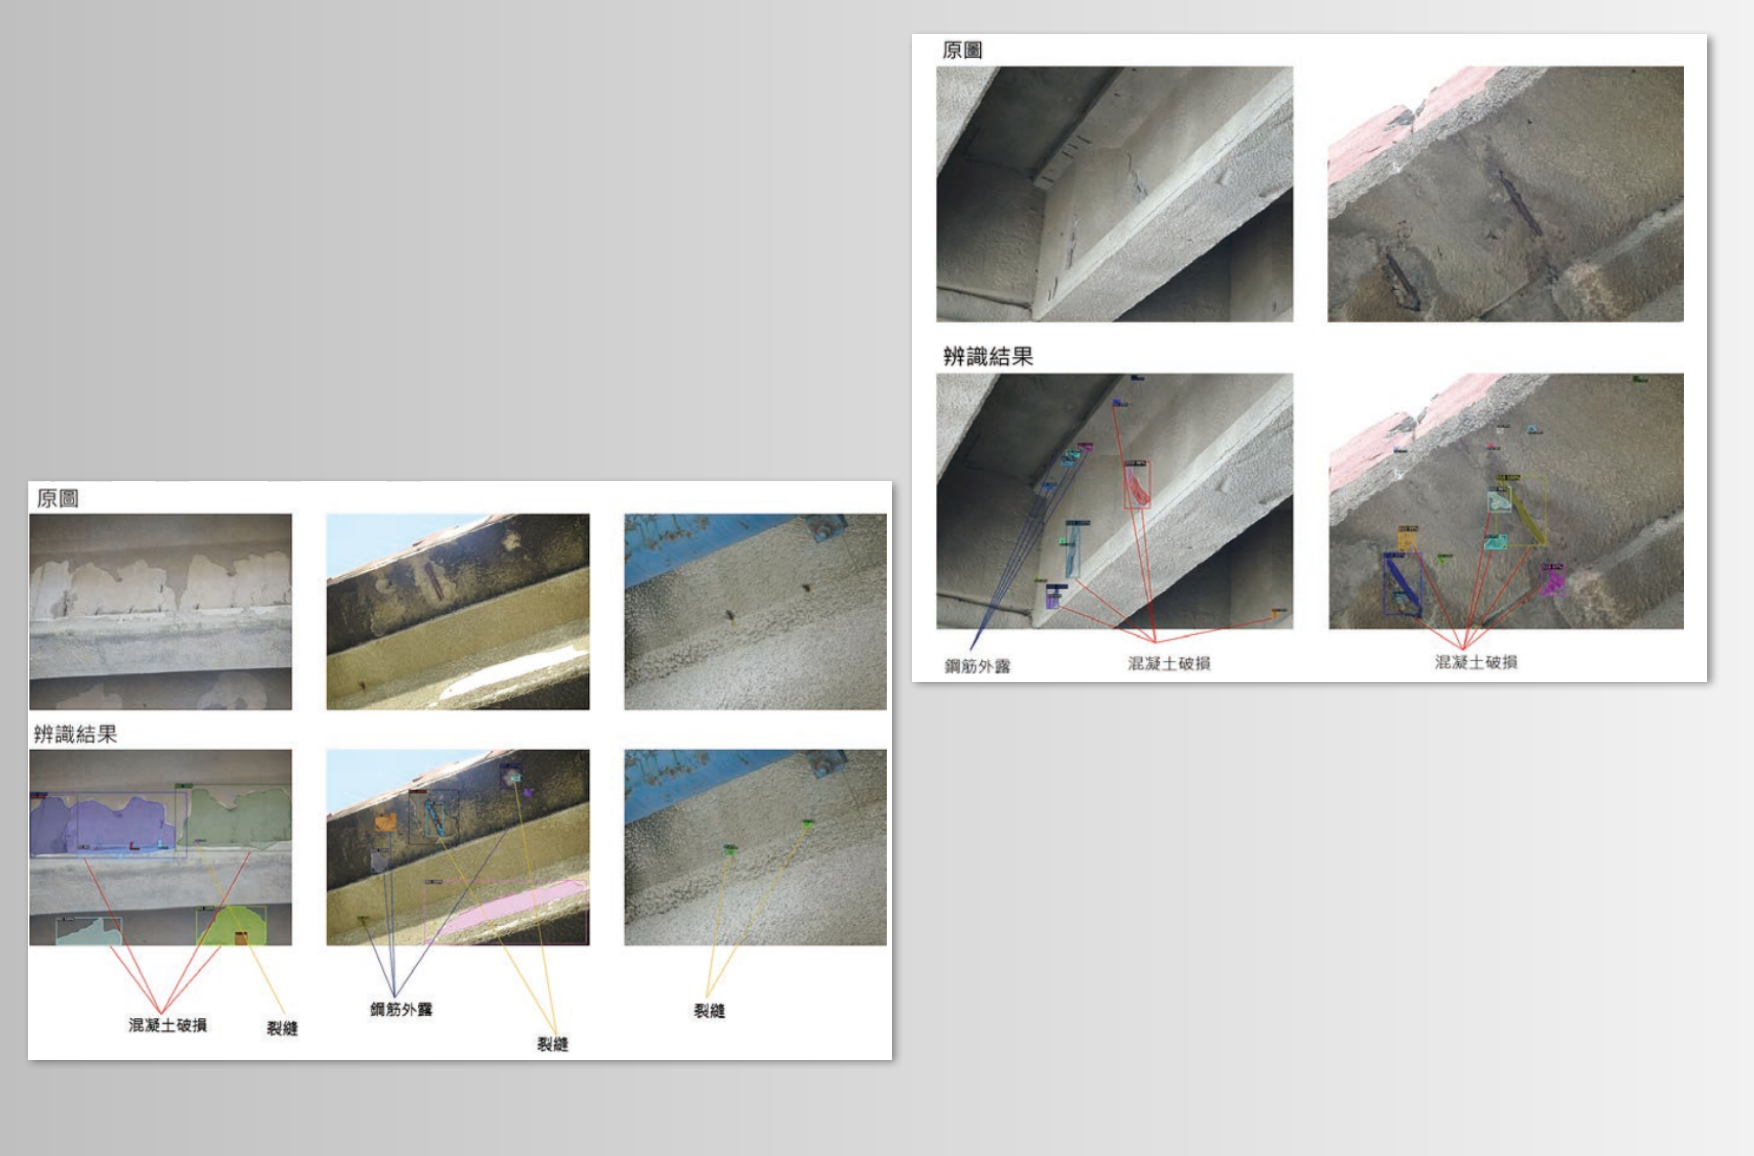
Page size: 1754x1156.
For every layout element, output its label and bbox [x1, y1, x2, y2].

picture [912, 34, 1707, 682]
picture [28, 481, 892, 1061]
